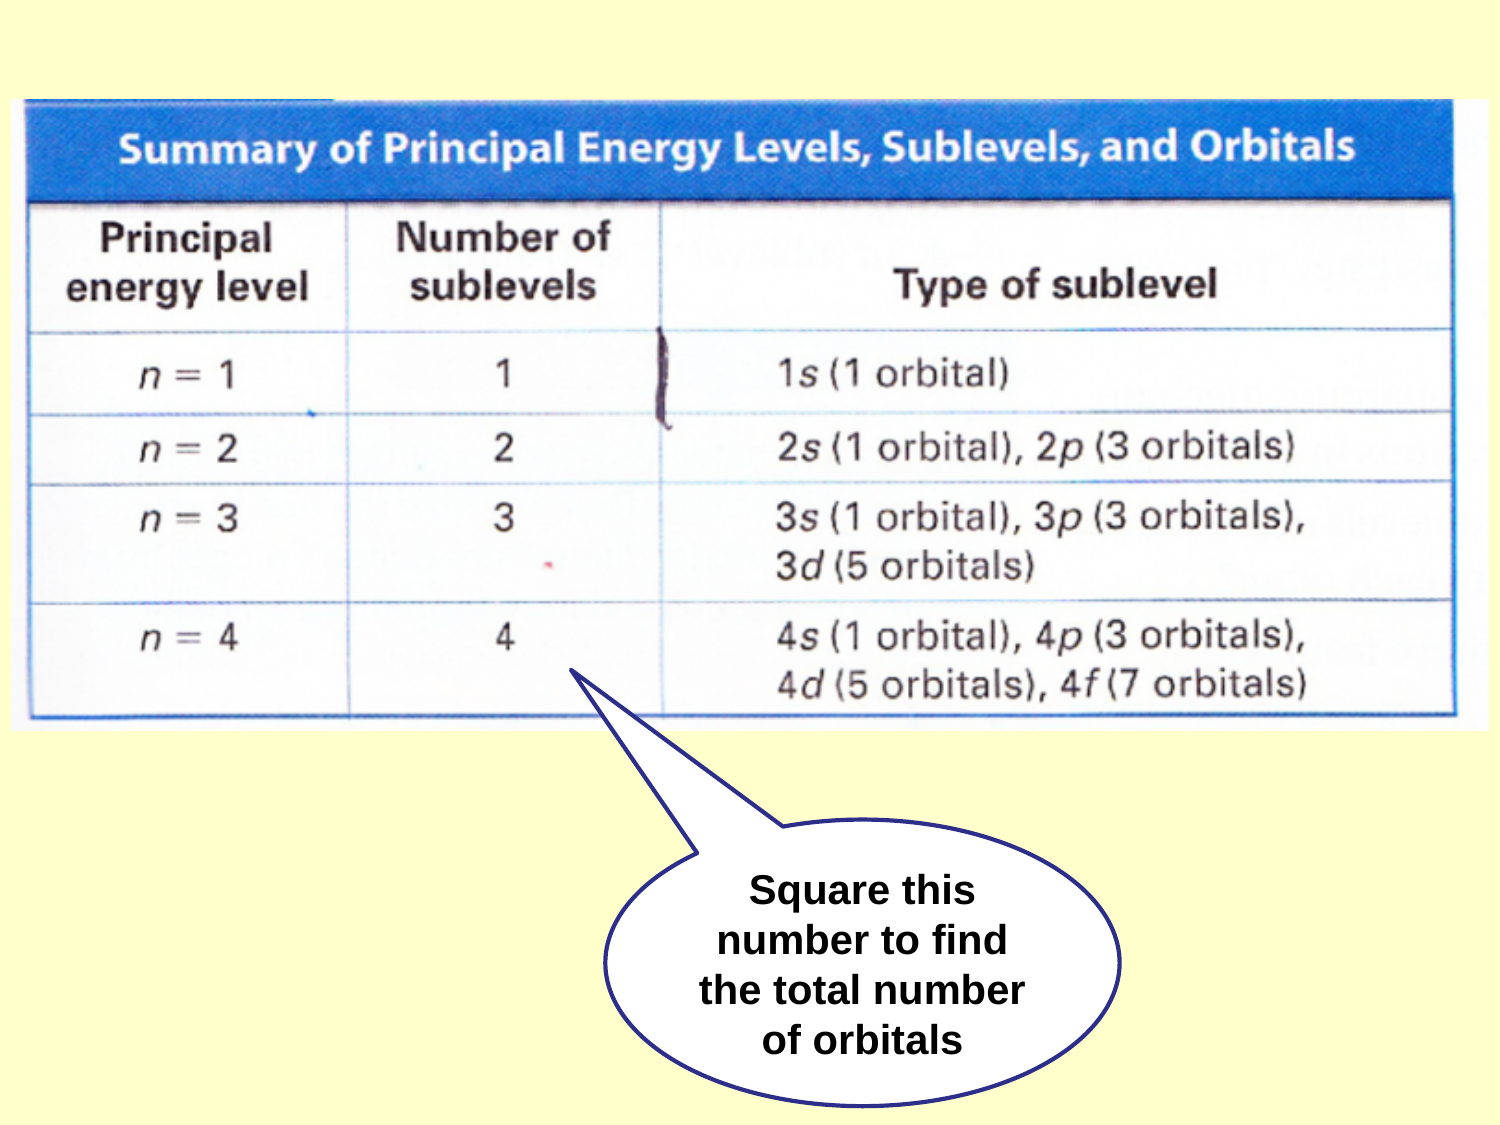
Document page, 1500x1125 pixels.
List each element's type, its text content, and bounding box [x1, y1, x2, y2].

text_box Square this number to find the total number of orbitals [603, 738, 1122, 1109]
picture [11, 98, 1489, 731]
